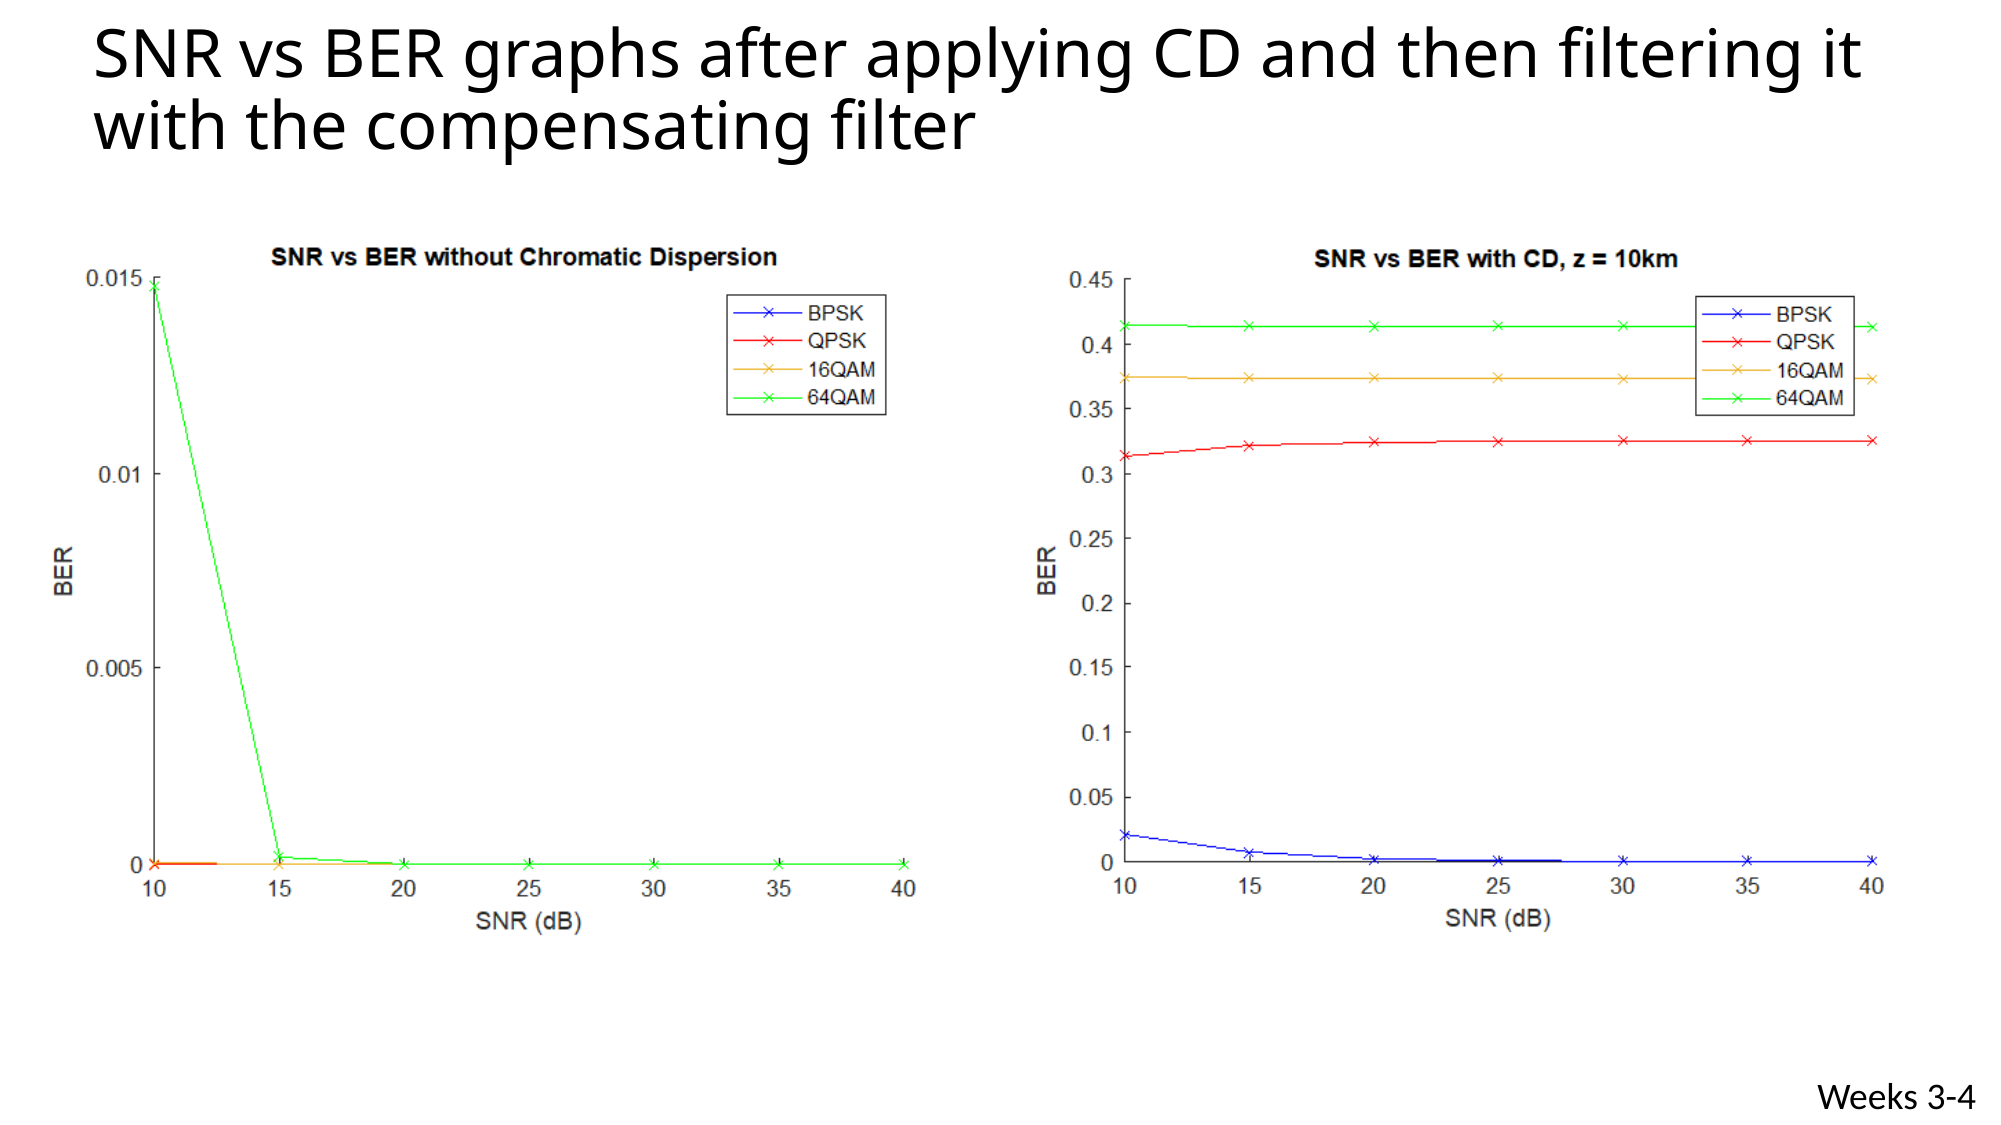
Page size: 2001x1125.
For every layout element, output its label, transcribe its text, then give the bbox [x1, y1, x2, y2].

picture [28, 223, 993, 942]
text_box Weeks 3-4 [1802, 1064, 2000, 1125]
title SNR vs BER graphs after applying CD and then filtering it with the compensating filter [78, 0, 1979, 217]
picture [999, 225, 1961, 939]
